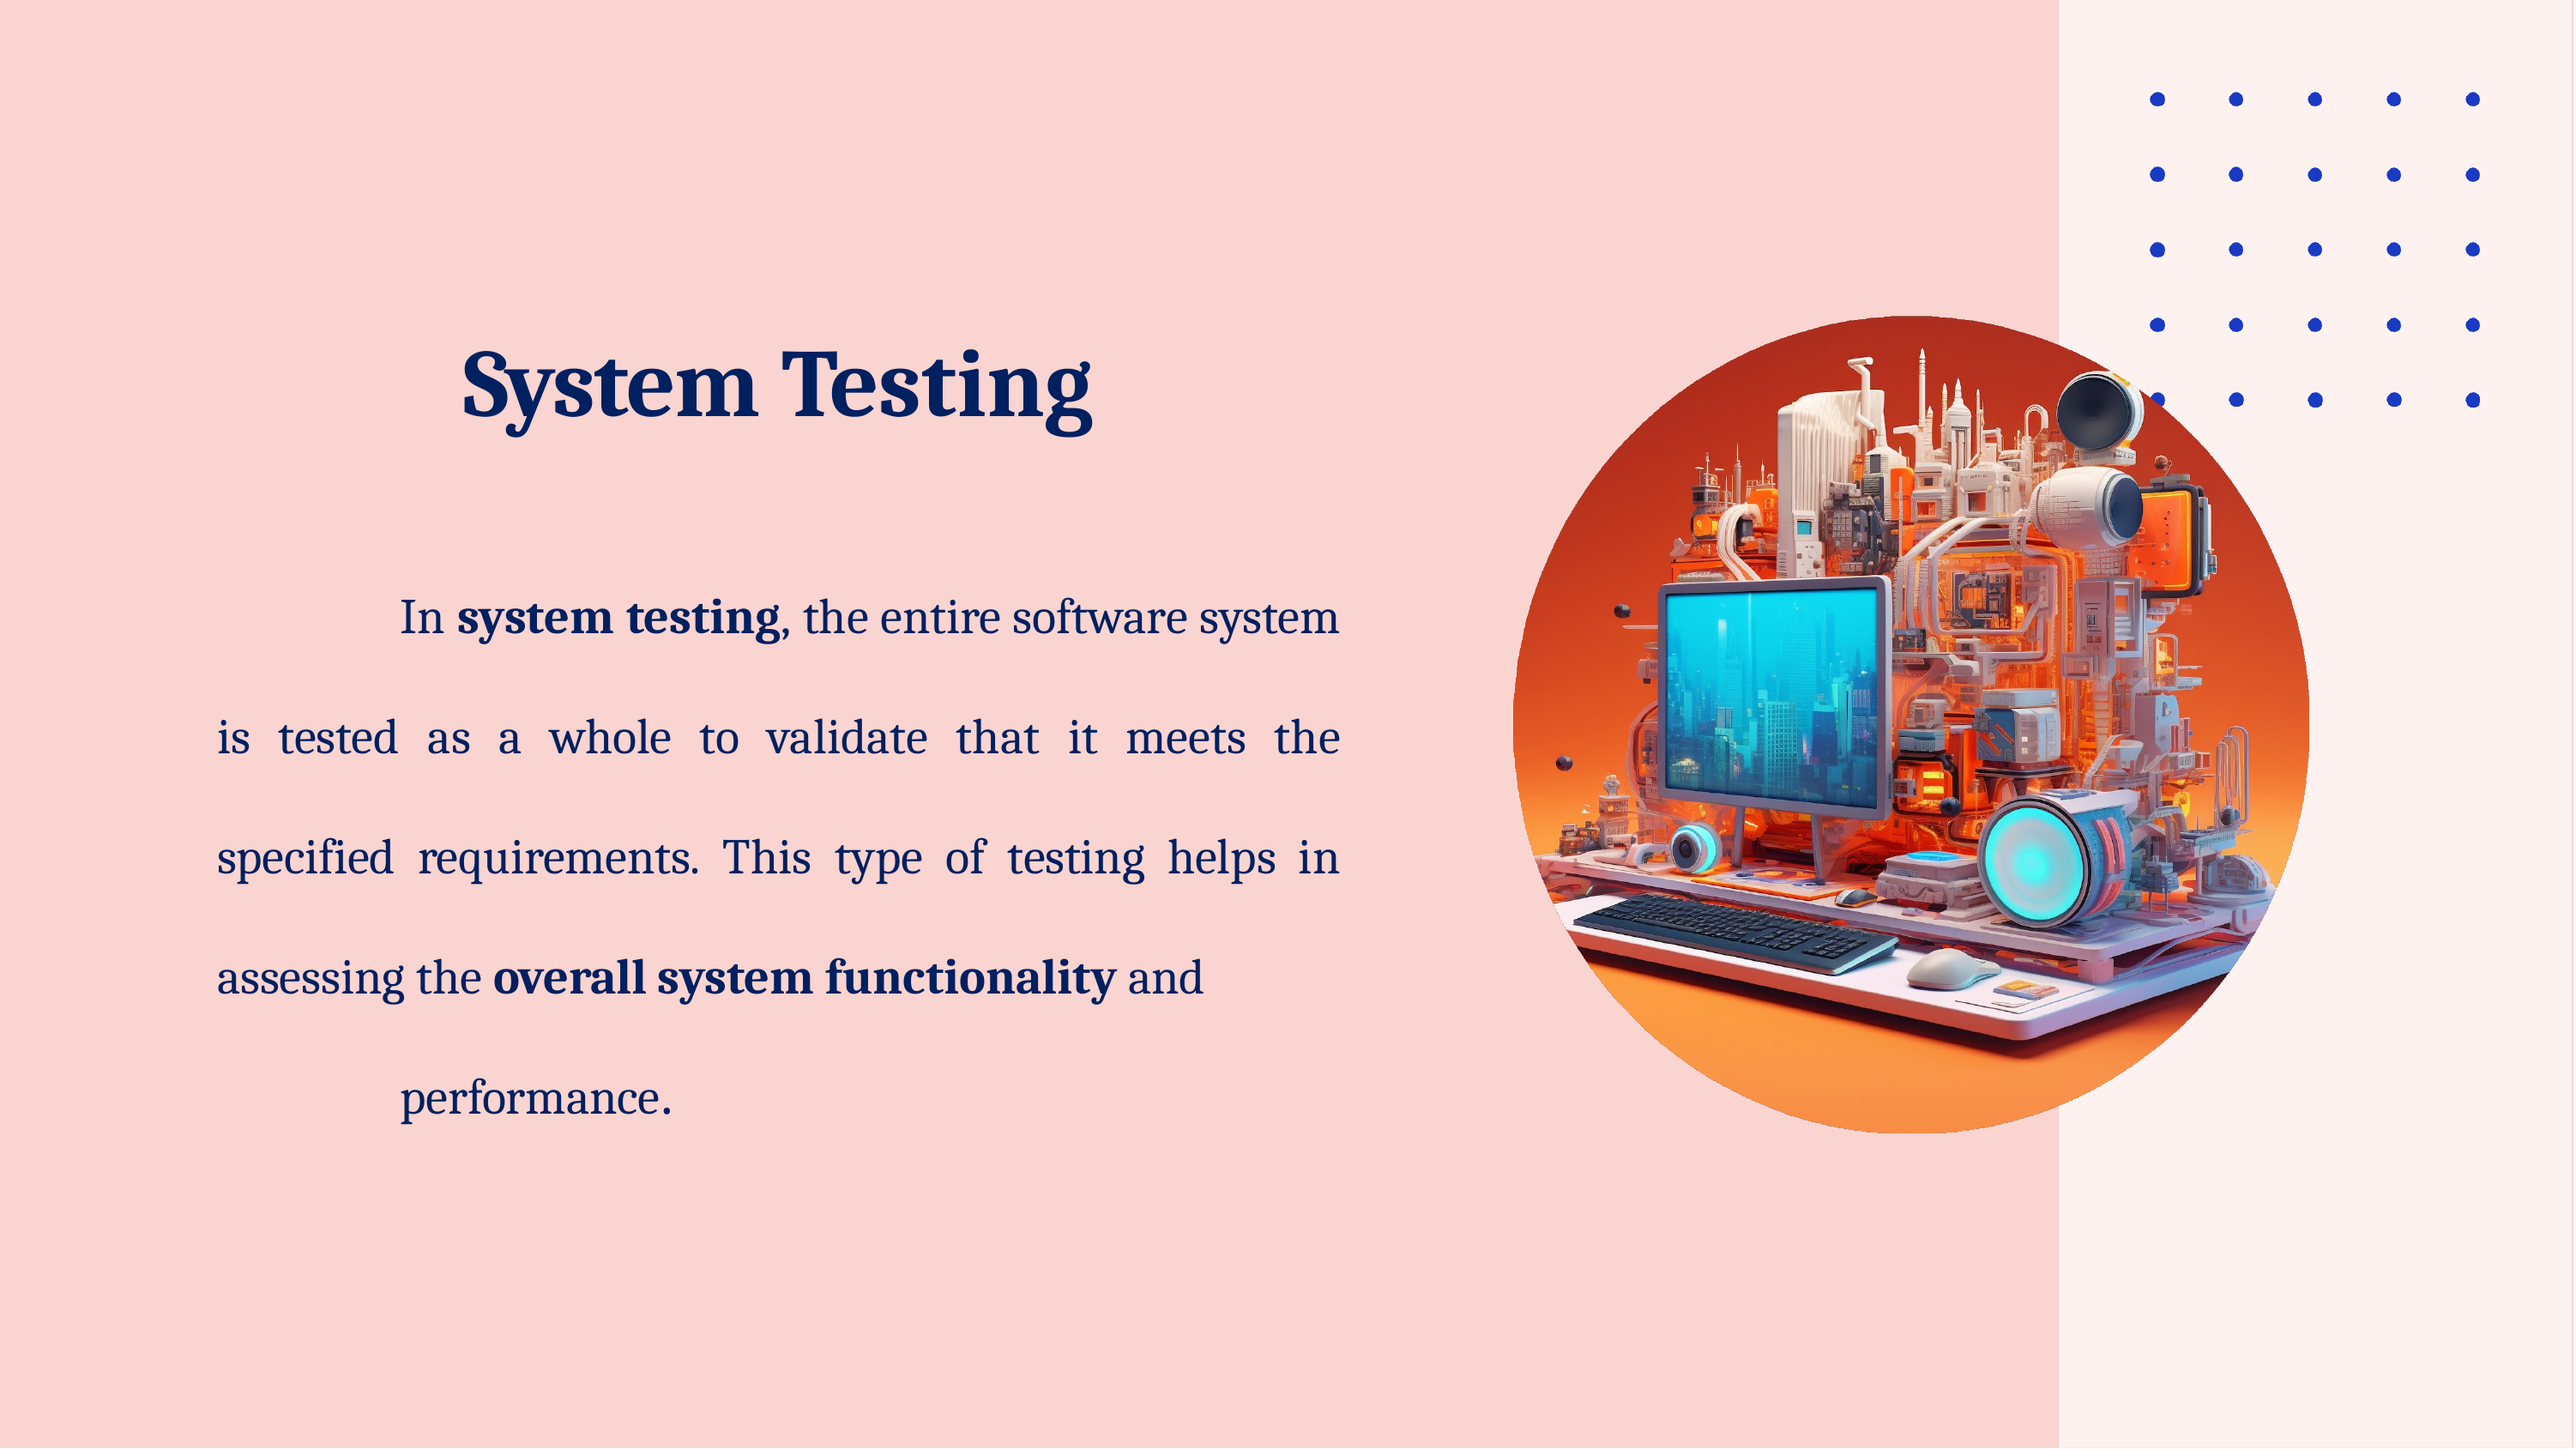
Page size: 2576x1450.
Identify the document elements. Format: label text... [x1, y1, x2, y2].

title System Testing [462, 317, 1222, 562]
text_box In system testing, the entire software system is tested as a whole to validate that it meets the specified requirements. This type of testing helps in assessing the overall system functionality and performance. [215, 522, 1342, 1125]
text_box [1512, 0, 2573, 1448]
